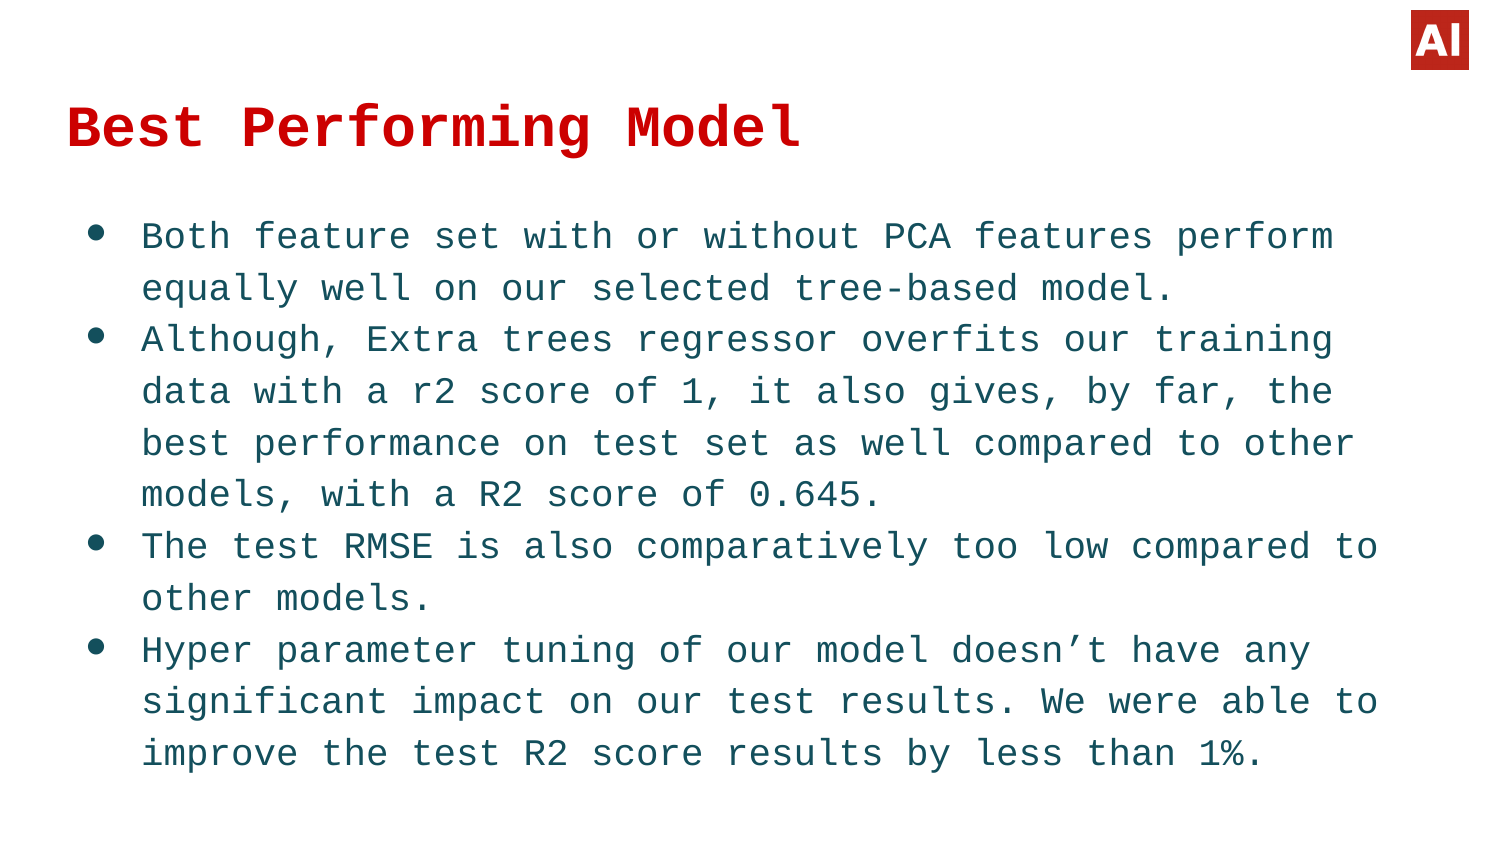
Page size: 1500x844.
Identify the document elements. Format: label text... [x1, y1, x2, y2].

title Best Performing Model [51, 72, 1449, 167]
list Both feature set with or without PCA features perform equally well on our selected tree-based model. Although, Extra trees regressor overfits our training data with a r2 score of 1, it also gives, by far, the best performance on test set as well compared to other models, with a R2 score of 0.645. The test RMSE is also comparatively too low compared to other models. Hyper parameter tuning of our model doesn’t have any significant impact on our test results. We were able to improve the test R2 score results by less than 1%. [51, 189, 1449, 750]
picture [1411, 10, 1469, 70]
